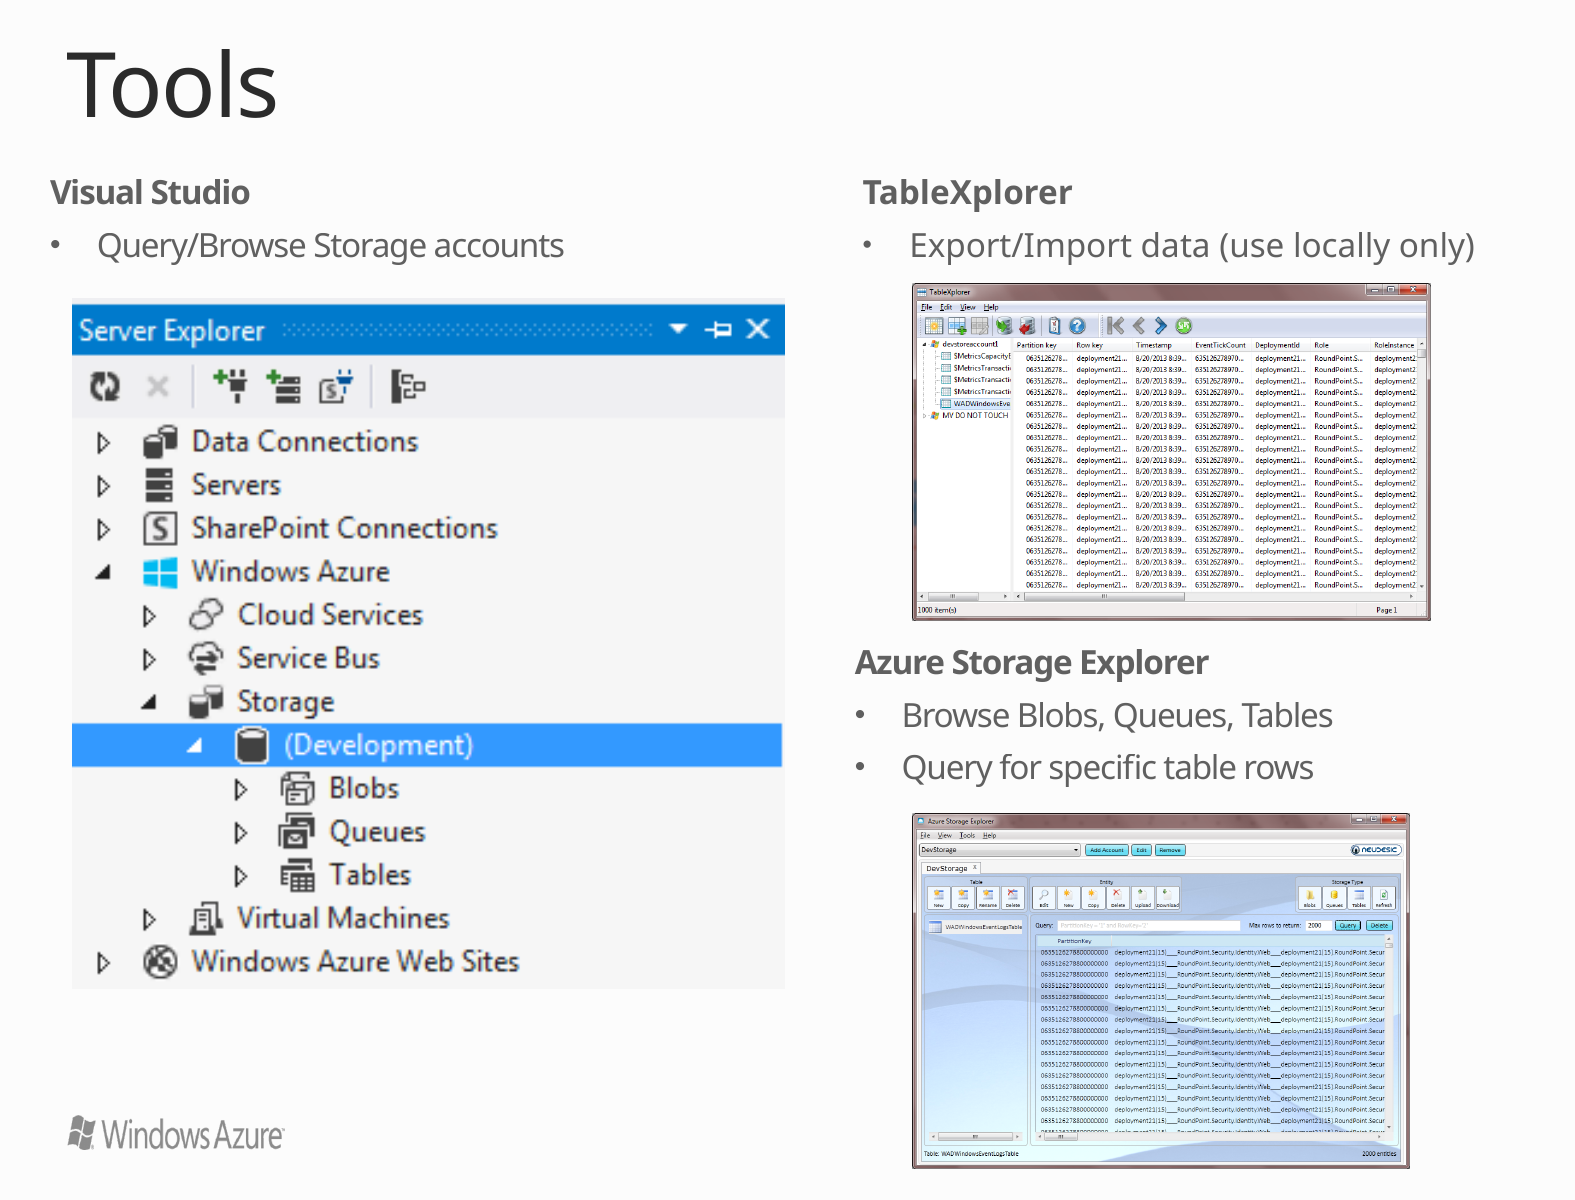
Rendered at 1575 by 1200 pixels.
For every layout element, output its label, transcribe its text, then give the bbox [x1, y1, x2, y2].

picture [912, 813, 1410, 1169]
text_box Visual Studio Query/Browse Storage accounts [50, 171, 1491, 265]
text_box Azure Storage Explorer Browse Blobs, Queues, Tables Query for specific table rows [854, 645, 1575, 787]
picture [912, 283, 1432, 621]
picture [71, 298, 785, 990]
title Tools [66, 39, 1509, 137]
list TableXplorer Export/Import data (use locally only) [862, 171, 1521, 266]
